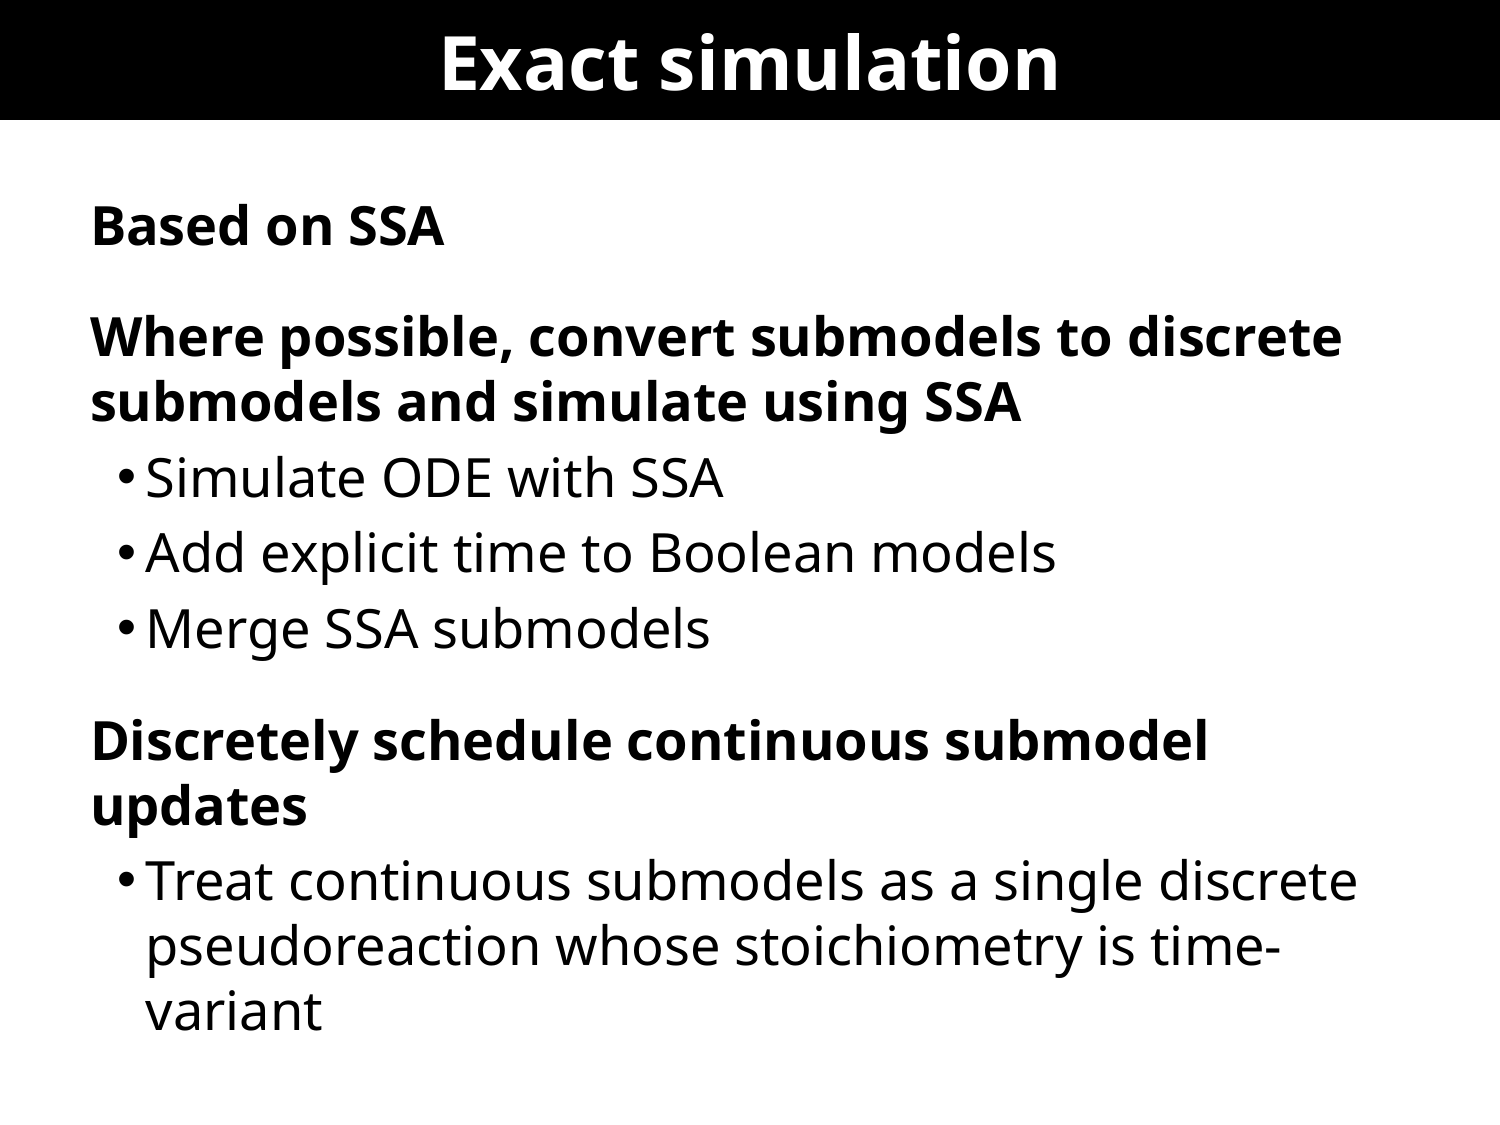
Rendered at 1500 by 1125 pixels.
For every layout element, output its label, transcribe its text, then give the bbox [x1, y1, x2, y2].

title Exact simulation [0, 0, 1500, 120]
list Based on SSA Where possible, convert submodels to discrete submodels and simulate using SSA Simulate ODE with SSA Add explicit time to Boolean models Merge SSA submodels Discretely schedule continuous submodel updates Treat continuous submodels as a single discrete pseudoreaction whose stoichiometry is time-variant [75, 183, 1425, 1056]
